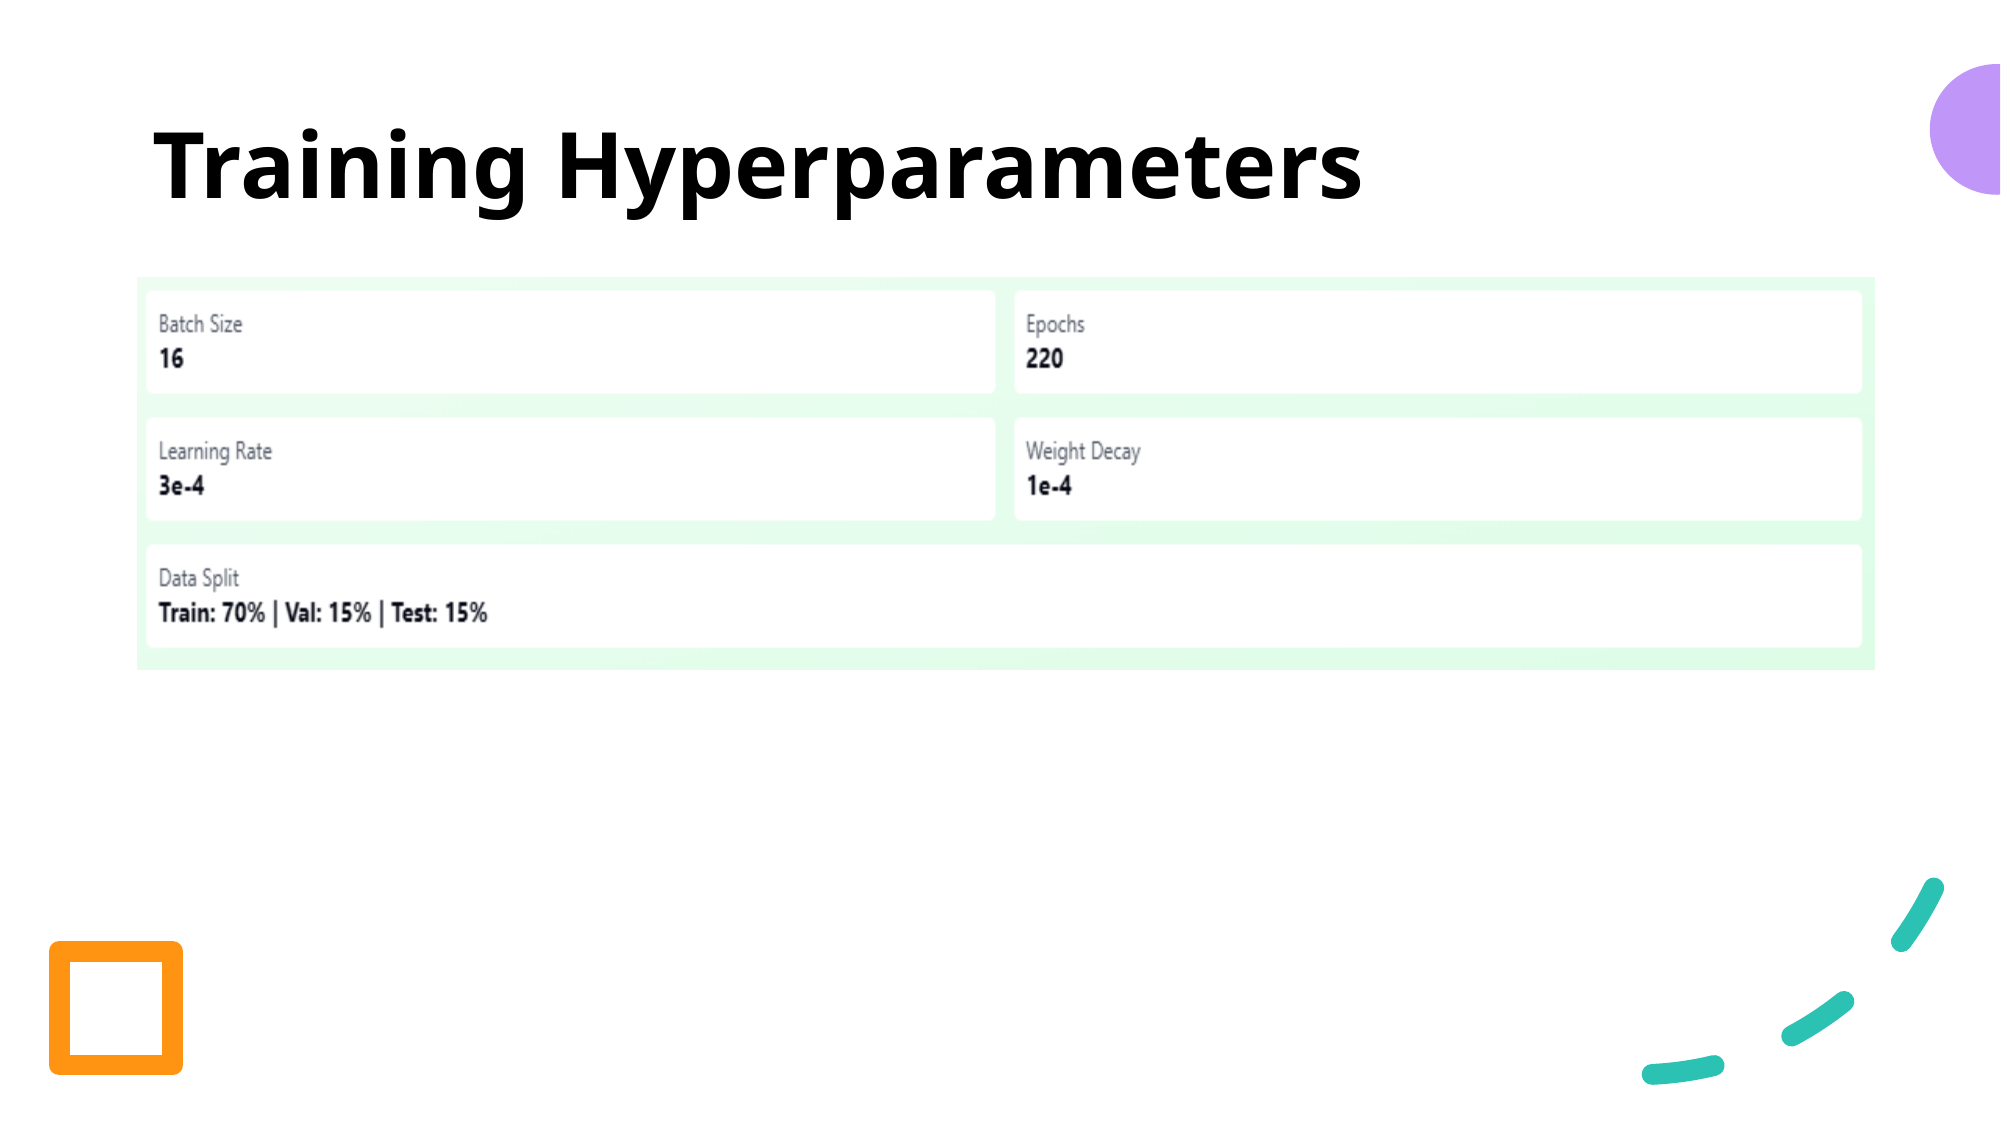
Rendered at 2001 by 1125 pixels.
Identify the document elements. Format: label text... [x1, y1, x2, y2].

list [136, 276, 1875, 670]
title Training Hyperparameters [137, 59, 1863, 276]
